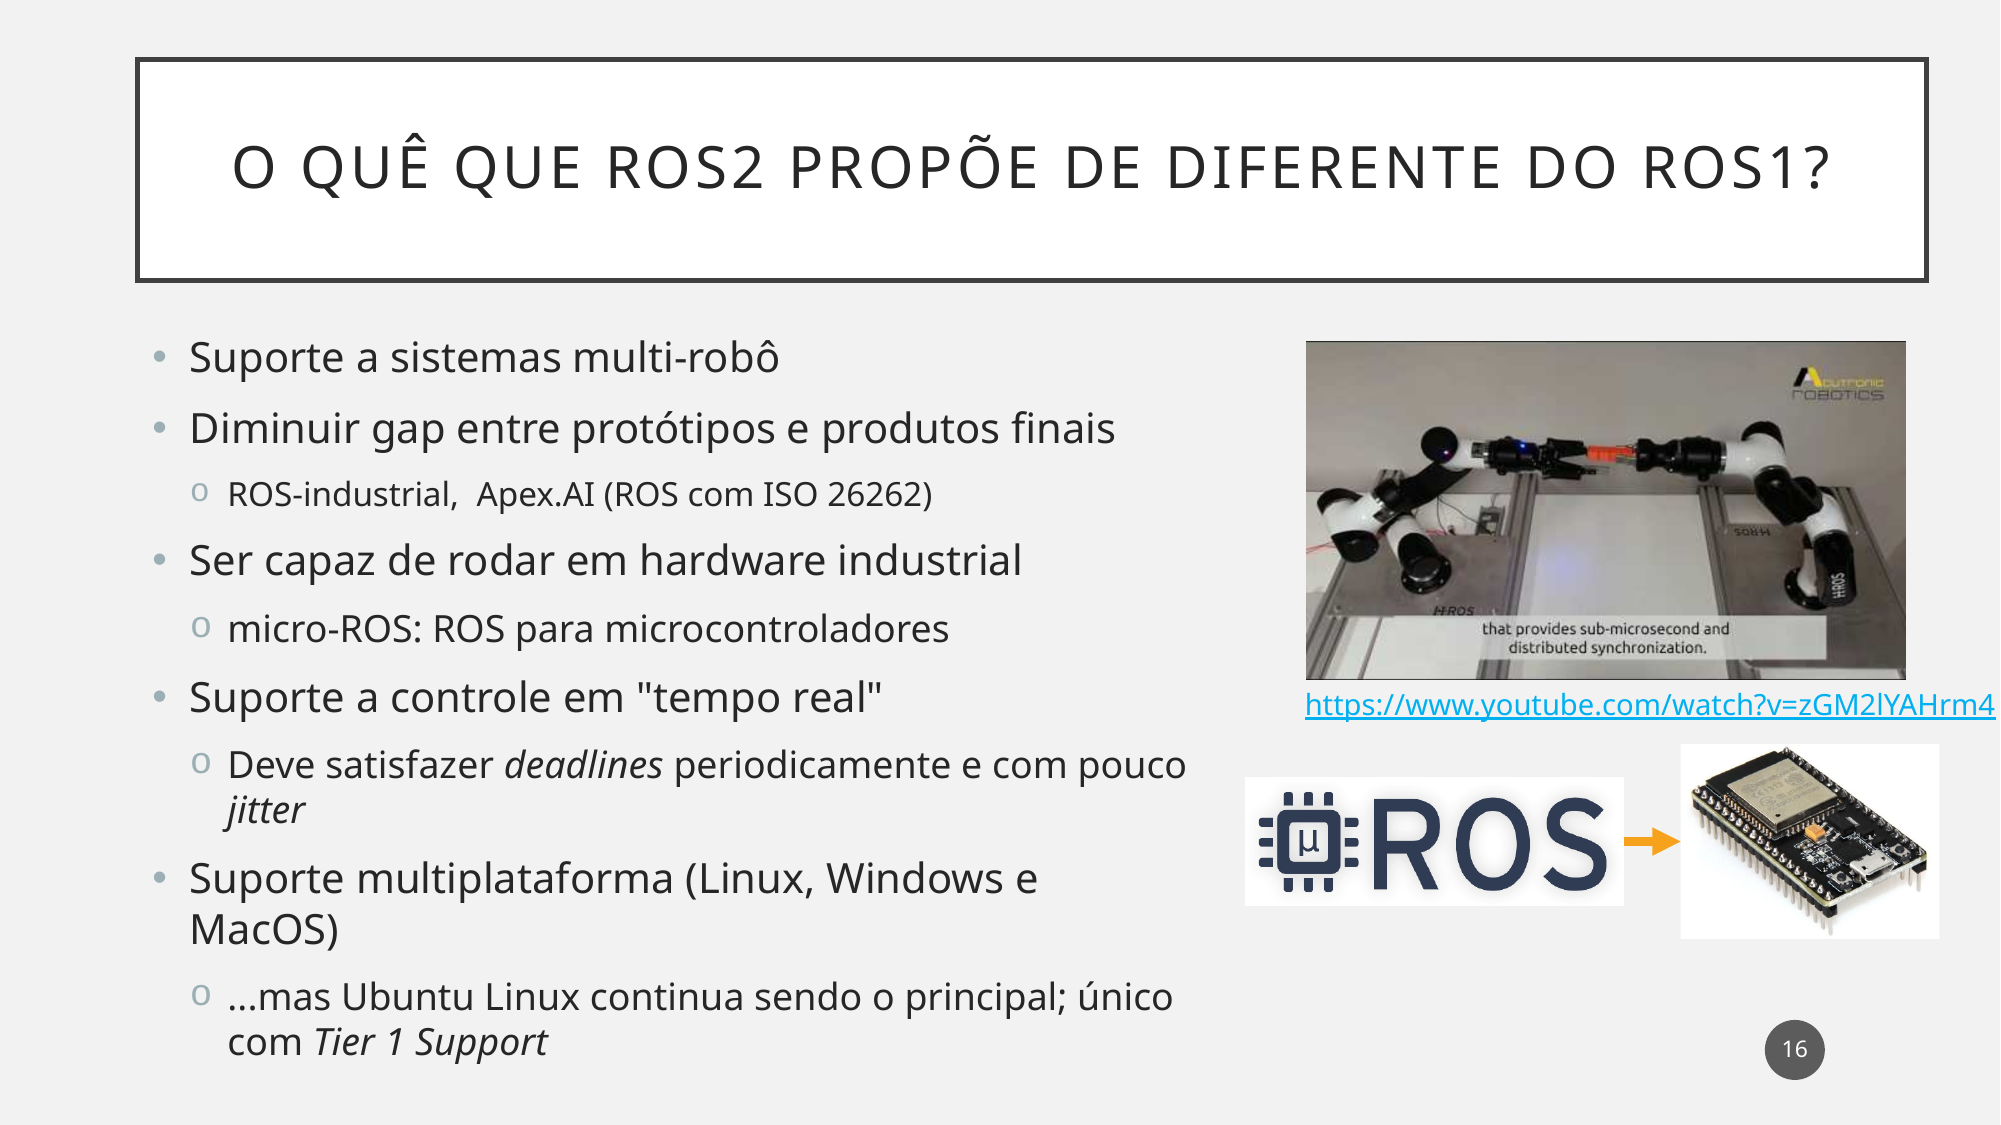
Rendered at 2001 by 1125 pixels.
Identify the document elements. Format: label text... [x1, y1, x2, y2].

list Suporte a sistemas multi-robô Diminuir gap entre protótipos e produtos finais ROS-industrial, Apex.AI (ROS com ISO 26262) Ser capaz de rodar em hardware industrial micro-ROS: ROS para microcontroladores Suporte a controle em "tempo real" Deve satisfazer deadlines periodicamente e com pouco jitter Suporte multiplataforma (Linux, Windows e MacOS) ...mas Ubuntu Linux continua sendo o principal; único com Tier 1 Support [137, 323, 1209, 1090]
picture [1245, 777, 1624, 906]
slide_number 16 [1764, 1019, 1825, 1080]
picture [1680, 744, 1940, 939]
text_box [1305, 341, 1907, 681]
text_box https://www.youtube.com/watch?v=zGM2lYAHrm4 [1290, 678, 2000, 734]
title O quê que ROS2 propõe de diferente do ROS1? [135, 57, 1929, 283]
